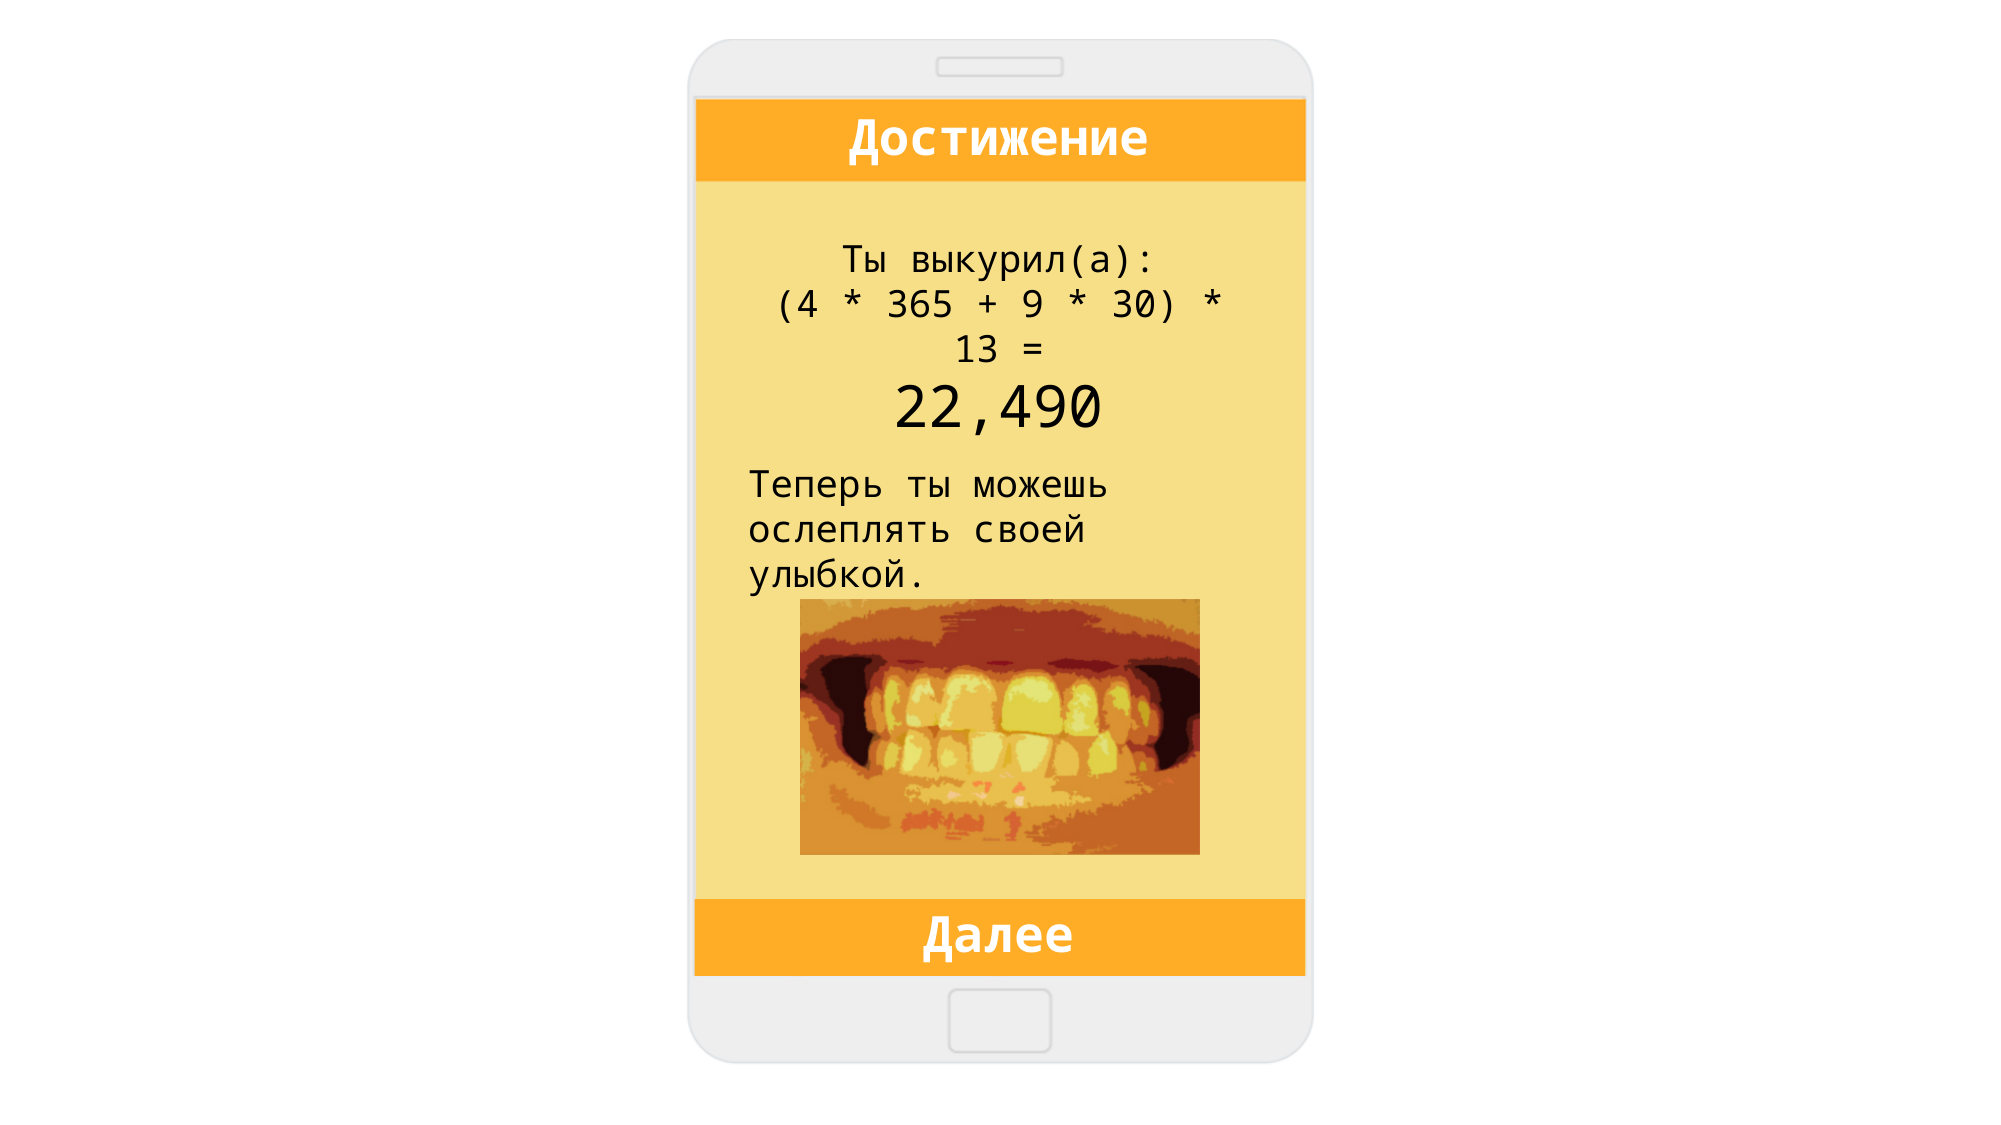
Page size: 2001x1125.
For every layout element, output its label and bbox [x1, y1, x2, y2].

picture [677, 39, 1323, 1072]
